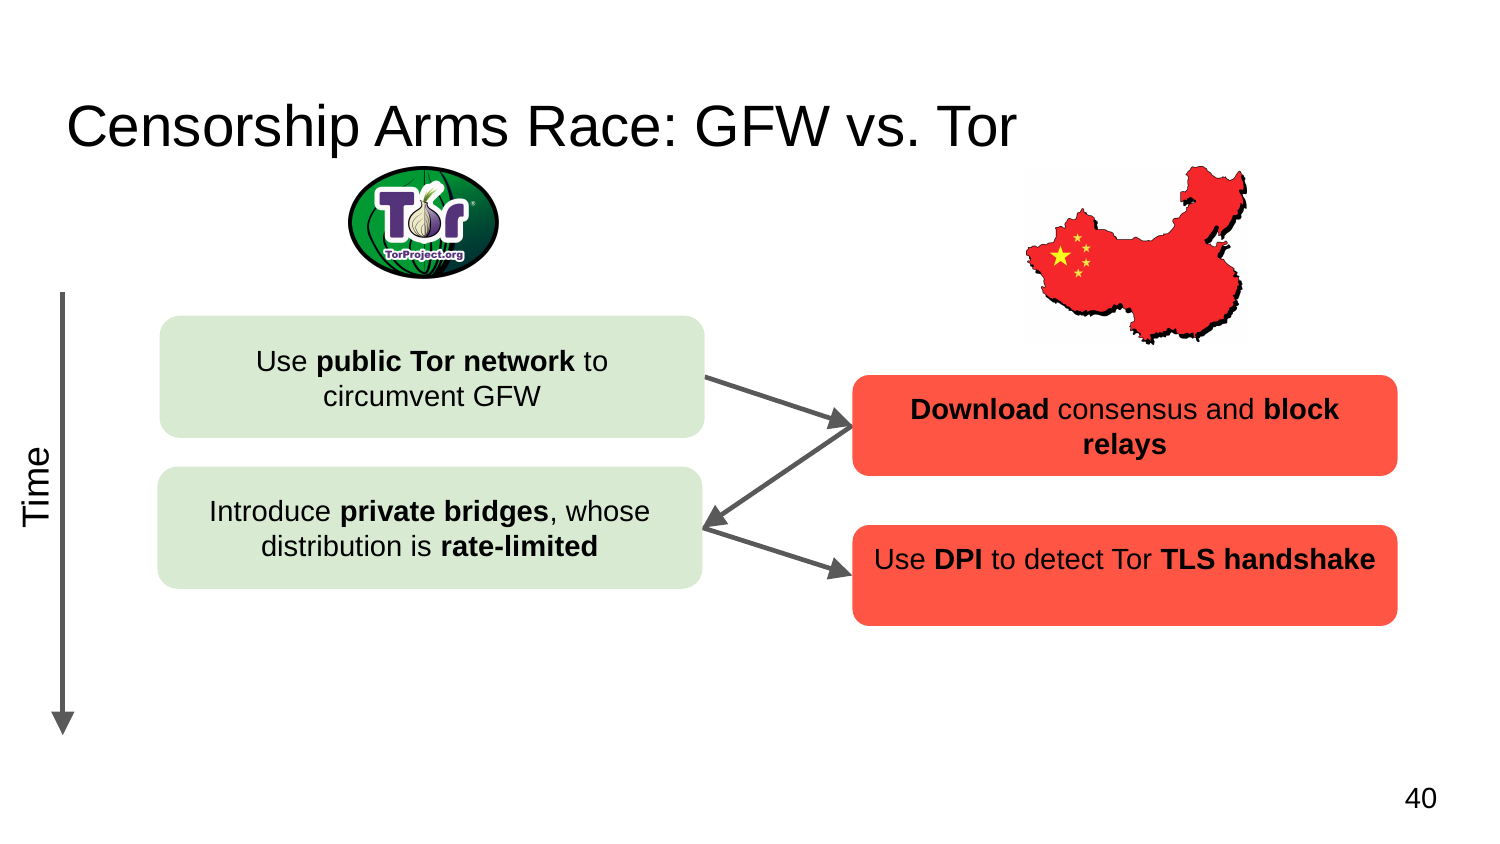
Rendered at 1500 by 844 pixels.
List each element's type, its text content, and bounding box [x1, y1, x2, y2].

picture [1026, 166, 1247, 345]
text_box Time [0, 421, 54, 544]
text_box Download consensus and block relays [856, 375, 1398, 476]
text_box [704, 376, 853, 424]
title Censorship Arms Race: GFW vs. Tor [51, 72, 1449, 167]
text_box Use DPI to detect Tor TLS handshake [852, 525, 1398, 626]
picture [348, 166, 499, 280]
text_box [702, 425, 853, 527]
text_box Introduce private bridges, whose distribution is rate-limited [157, 466, 699, 589]
slide_number 40 [1389, 764, 1480, 830]
text_box Use public Tor network to circumvent GFW [159, 315, 705, 438]
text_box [702, 527, 853, 576]
